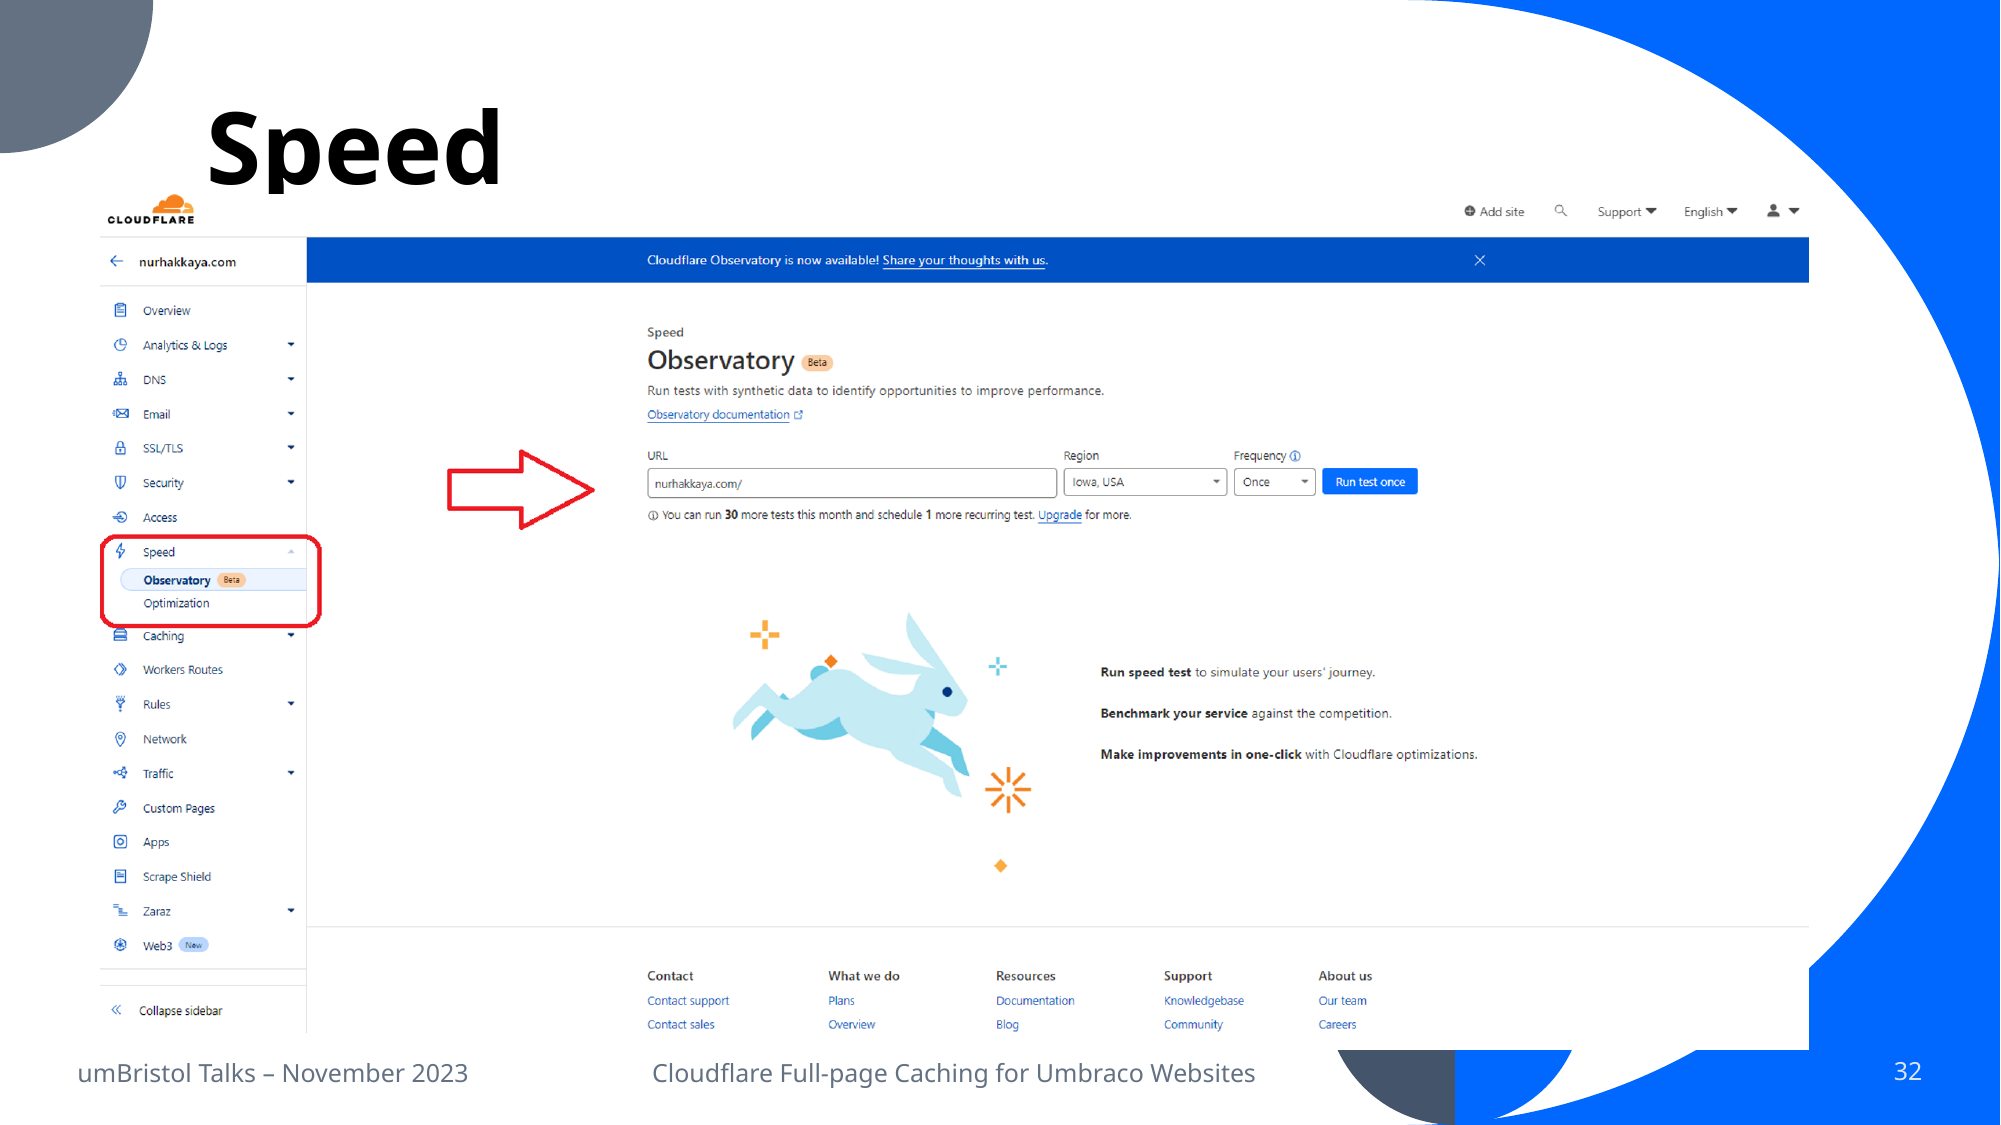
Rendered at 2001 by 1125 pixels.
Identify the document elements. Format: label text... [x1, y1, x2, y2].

slide_number 32 [1665, 1042, 1938, 1103]
picture [100, 194, 1809, 1050]
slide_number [62, 1042, 513, 1103]
title Speed [191, 75, 1872, 214]
footer Cloudflare Full-page Caching for Umbraco Websites [571, 1050, 1338, 1103]
